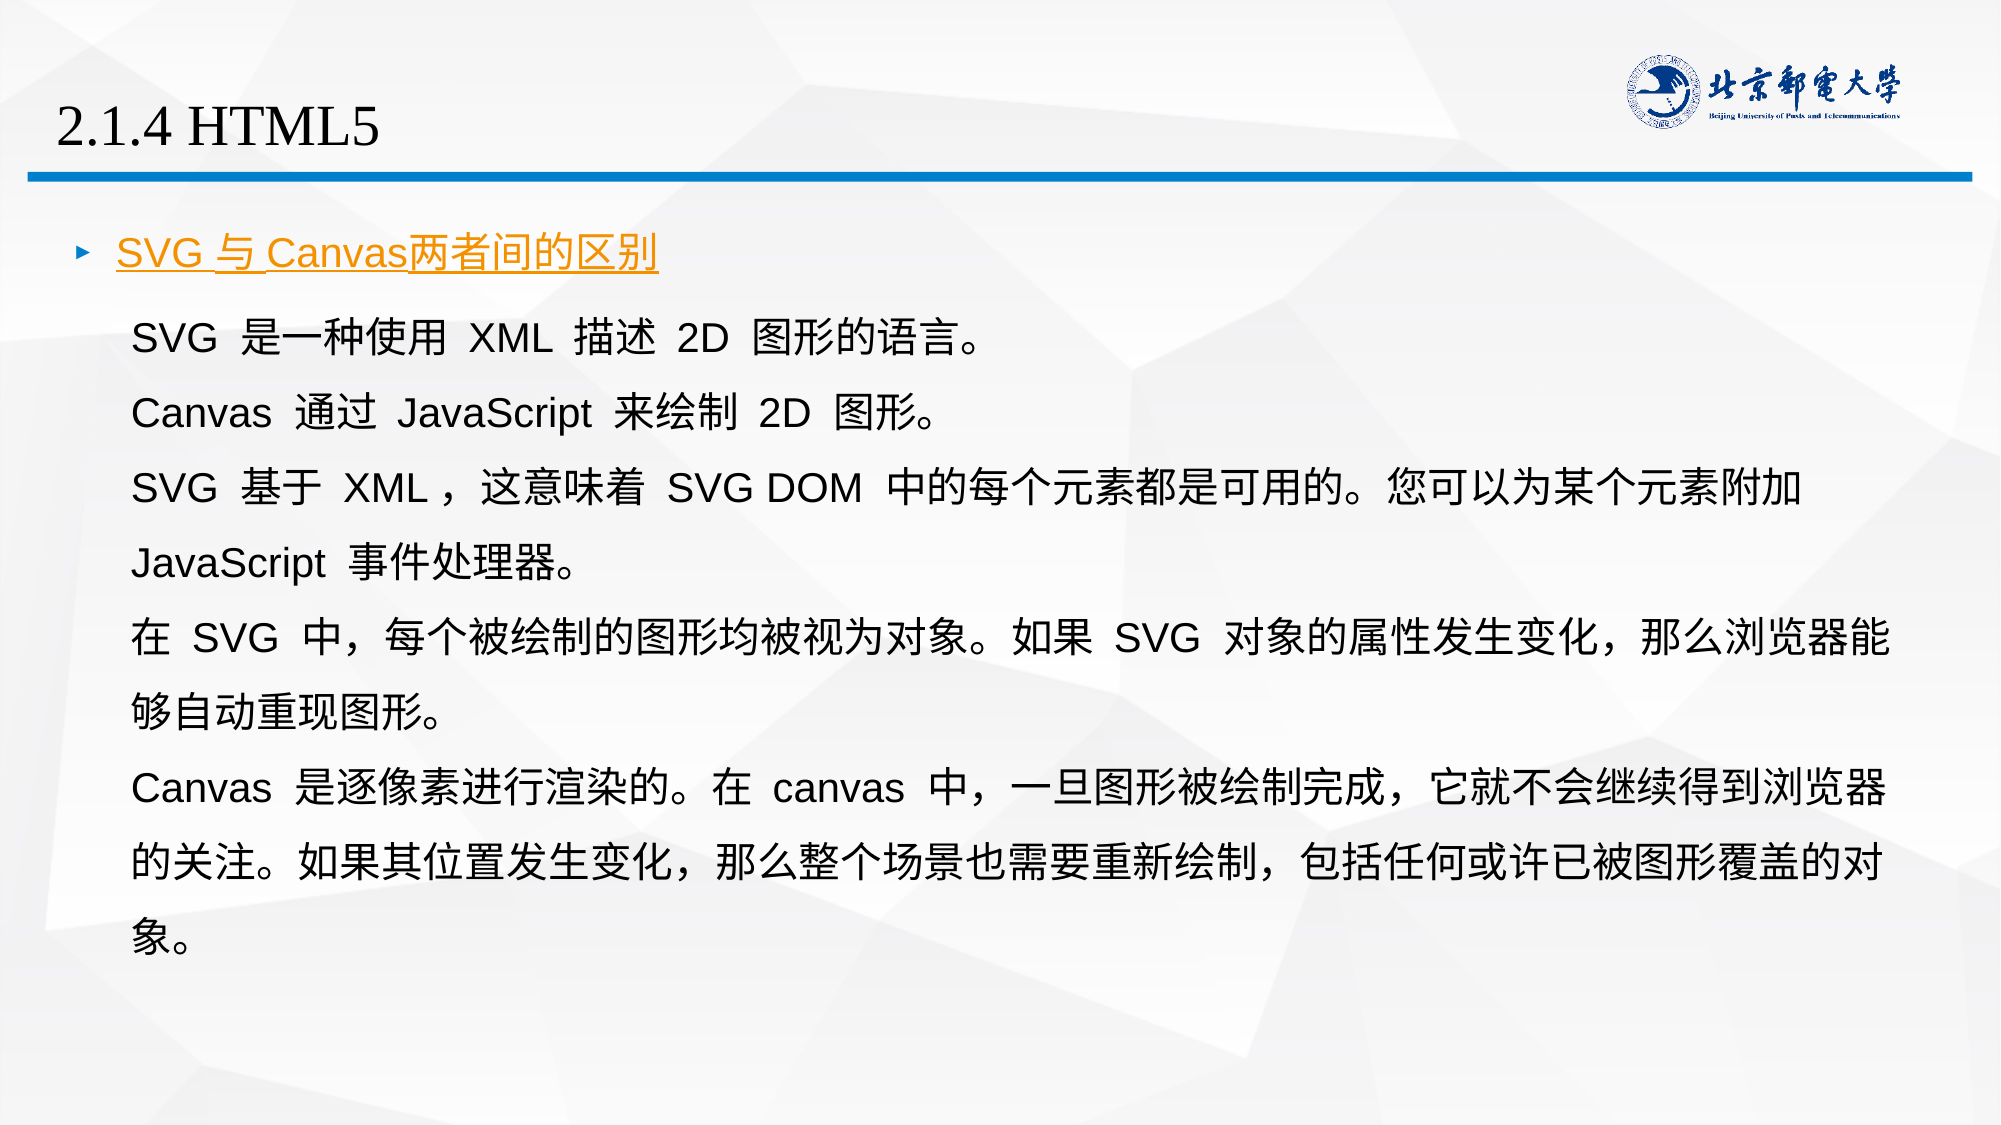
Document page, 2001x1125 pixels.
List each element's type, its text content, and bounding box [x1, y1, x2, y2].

title 2.1.4 HTML5 [41, 52, 1188, 188]
picture [0, 0, 2000, 1125]
text_box SVG 与 Canvas两者间的区别 SVG 是一种使用 XML 描述 2D 图形的语言。 Canvas 通过 JavaScript 来绘制 2D 图形。 SVG 基于 XML，这意味着 SVG DOM 中的每个元素都是可用的。您可以为某个元素附加 JavaScript 事件处理器。 在 SVG 中，每个被绘制的图形均被视为对象。如果 SVG 对象的属性发生变化，那么浏览器能够自动重现图形。 Canvas 是逐像素进行渲染的。在 canvas 中，一旦图形被绘制完成，它就不会继续得到浏览器的关注。如果其位置发生变化，那么整个场景也需要重新绘制，包括任何或许已被图形覆盖的对象。 [41, 188, 1943, 969]
